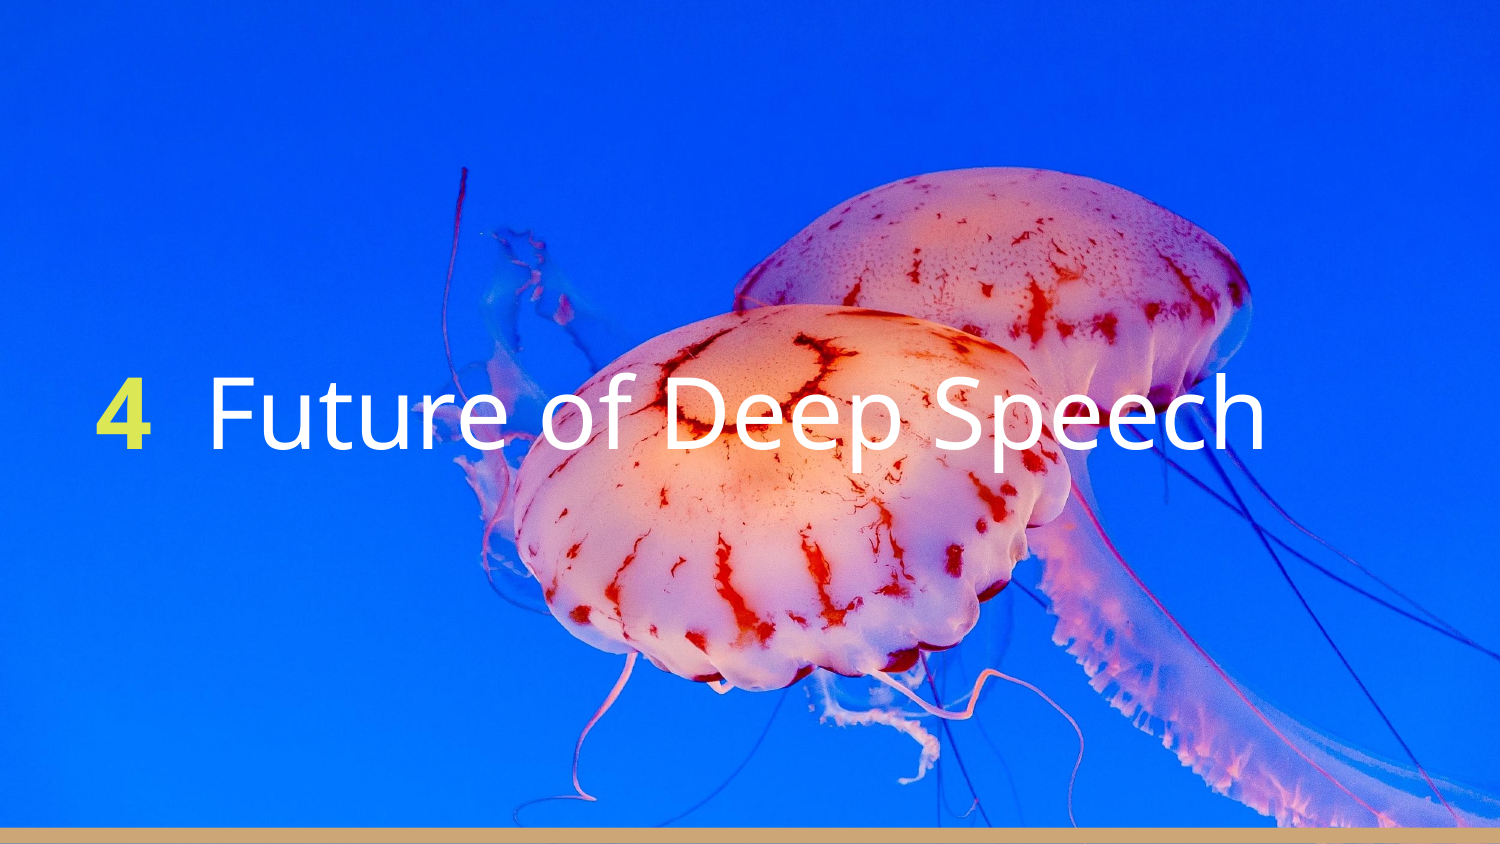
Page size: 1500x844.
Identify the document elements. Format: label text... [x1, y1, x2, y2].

picture [0, 0, 1500, 827]
title 4 Future of Deep Speech [80, 73, 1348, 745]
